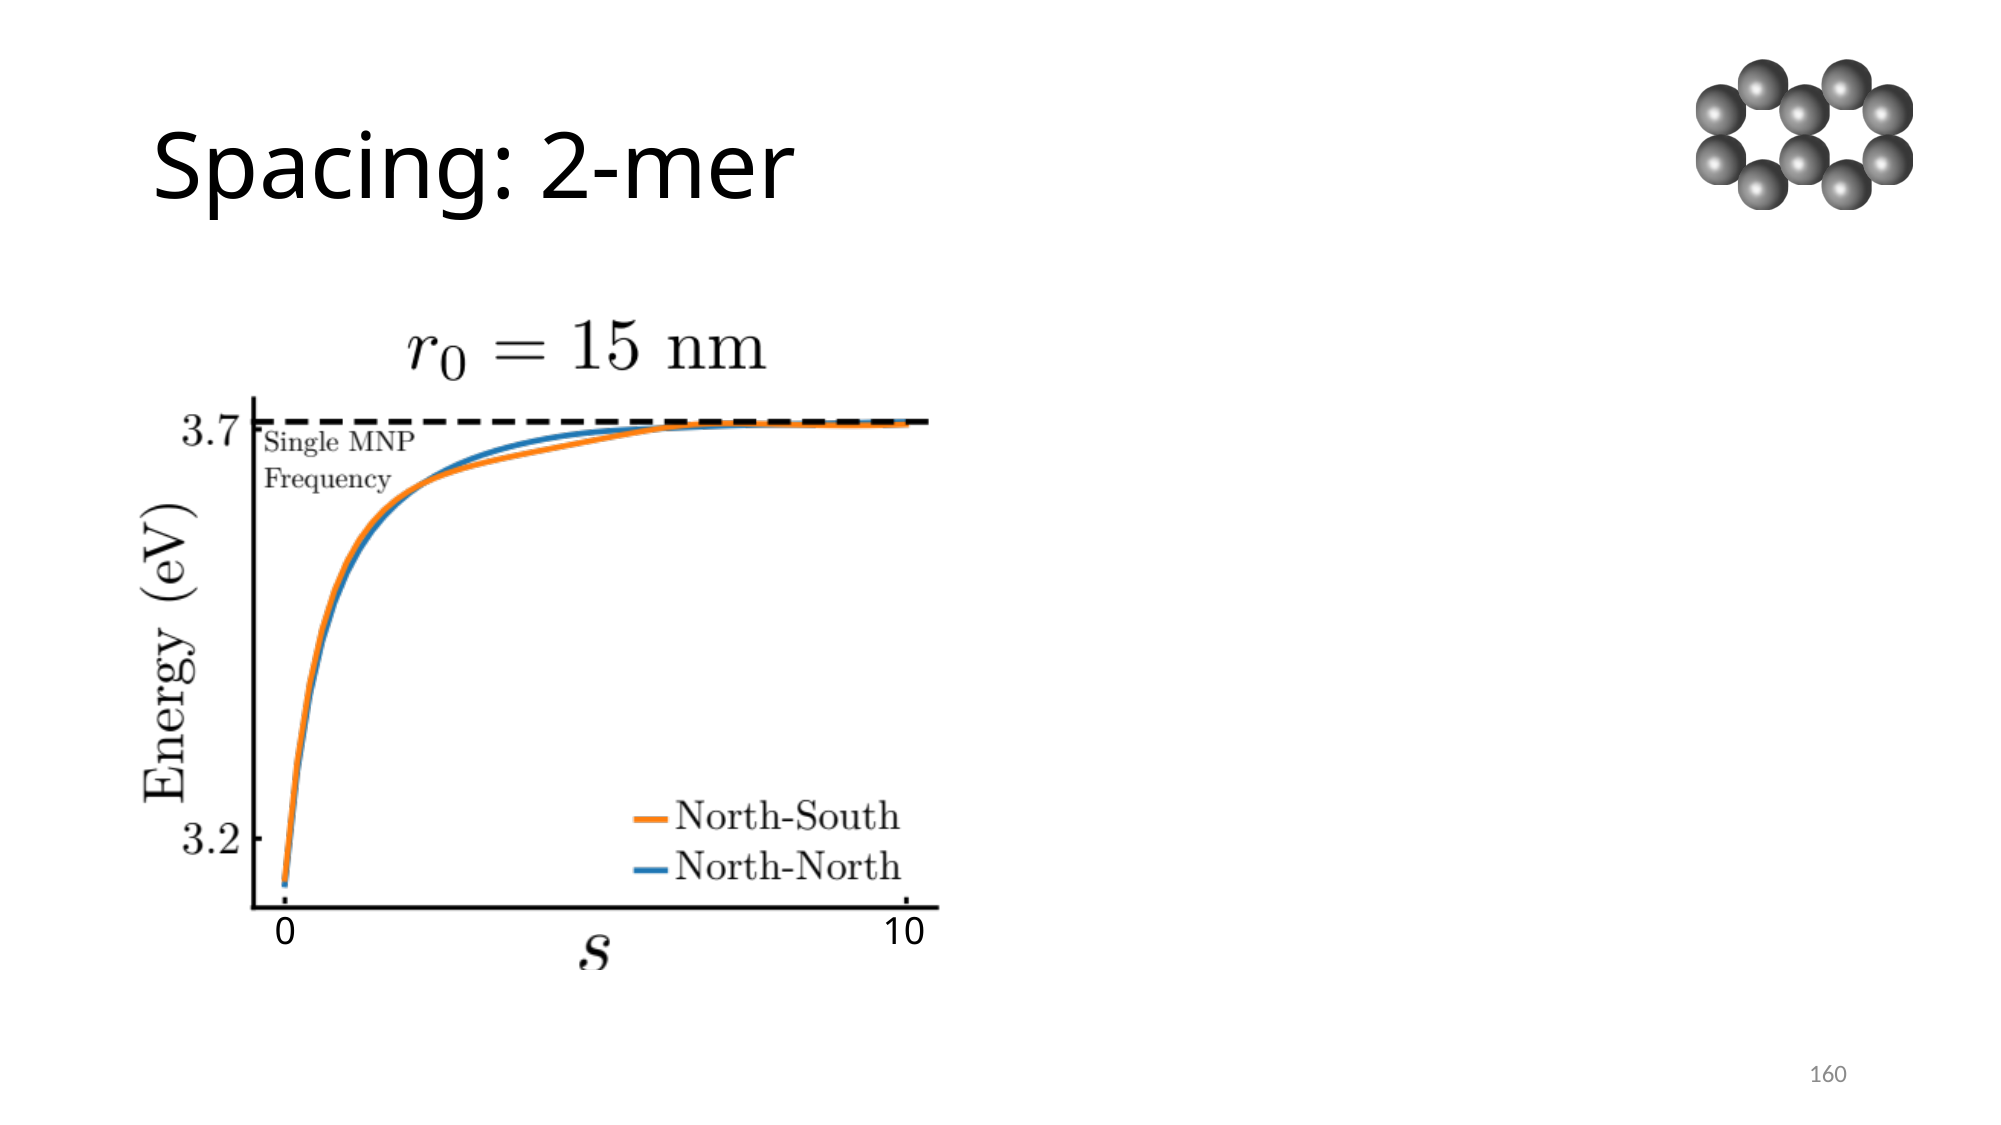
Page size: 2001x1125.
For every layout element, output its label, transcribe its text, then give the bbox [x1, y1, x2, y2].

title Spacing: 2-mer [137, 59, 1863, 278]
slide_number 159 [1412, 1042, 1863, 1103]
picture [137, 317, 978, 1003]
picture [1695, 59, 1913, 210]
